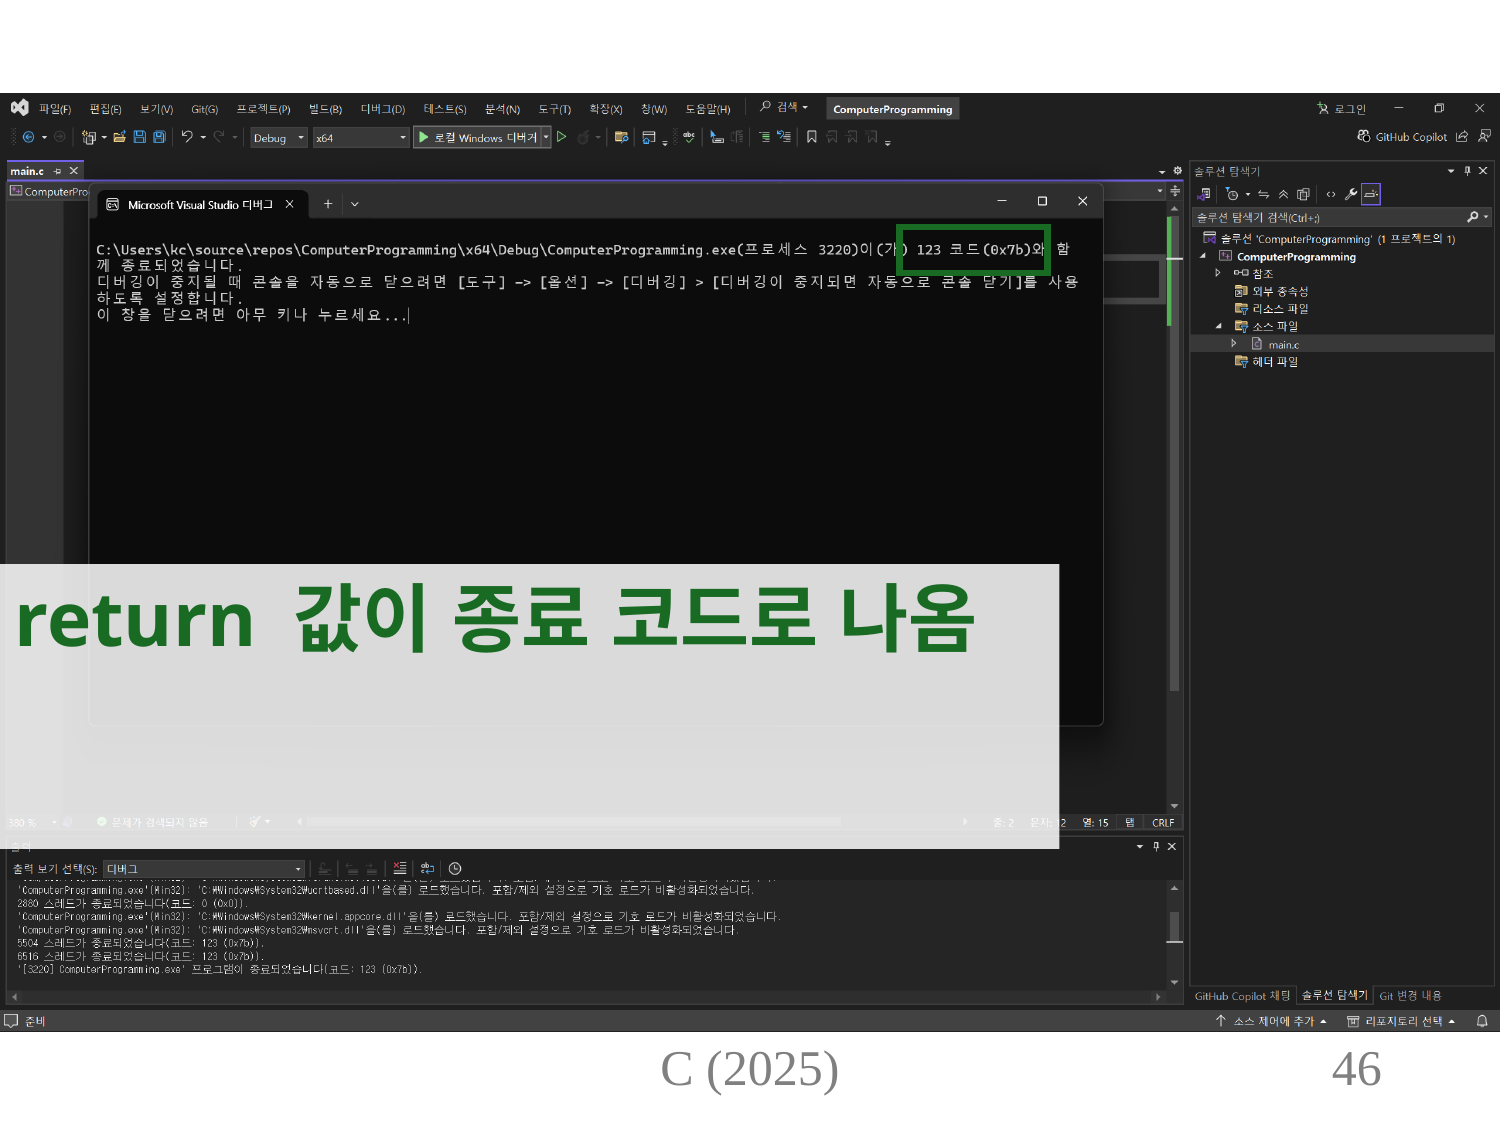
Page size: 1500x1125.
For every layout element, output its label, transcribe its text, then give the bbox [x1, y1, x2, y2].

picture [0, 93, 1500, 1032]
footer C (2025) [496, 1042, 1004, 1103]
slide_number 46 [1059, 1042, 1397, 1103]
